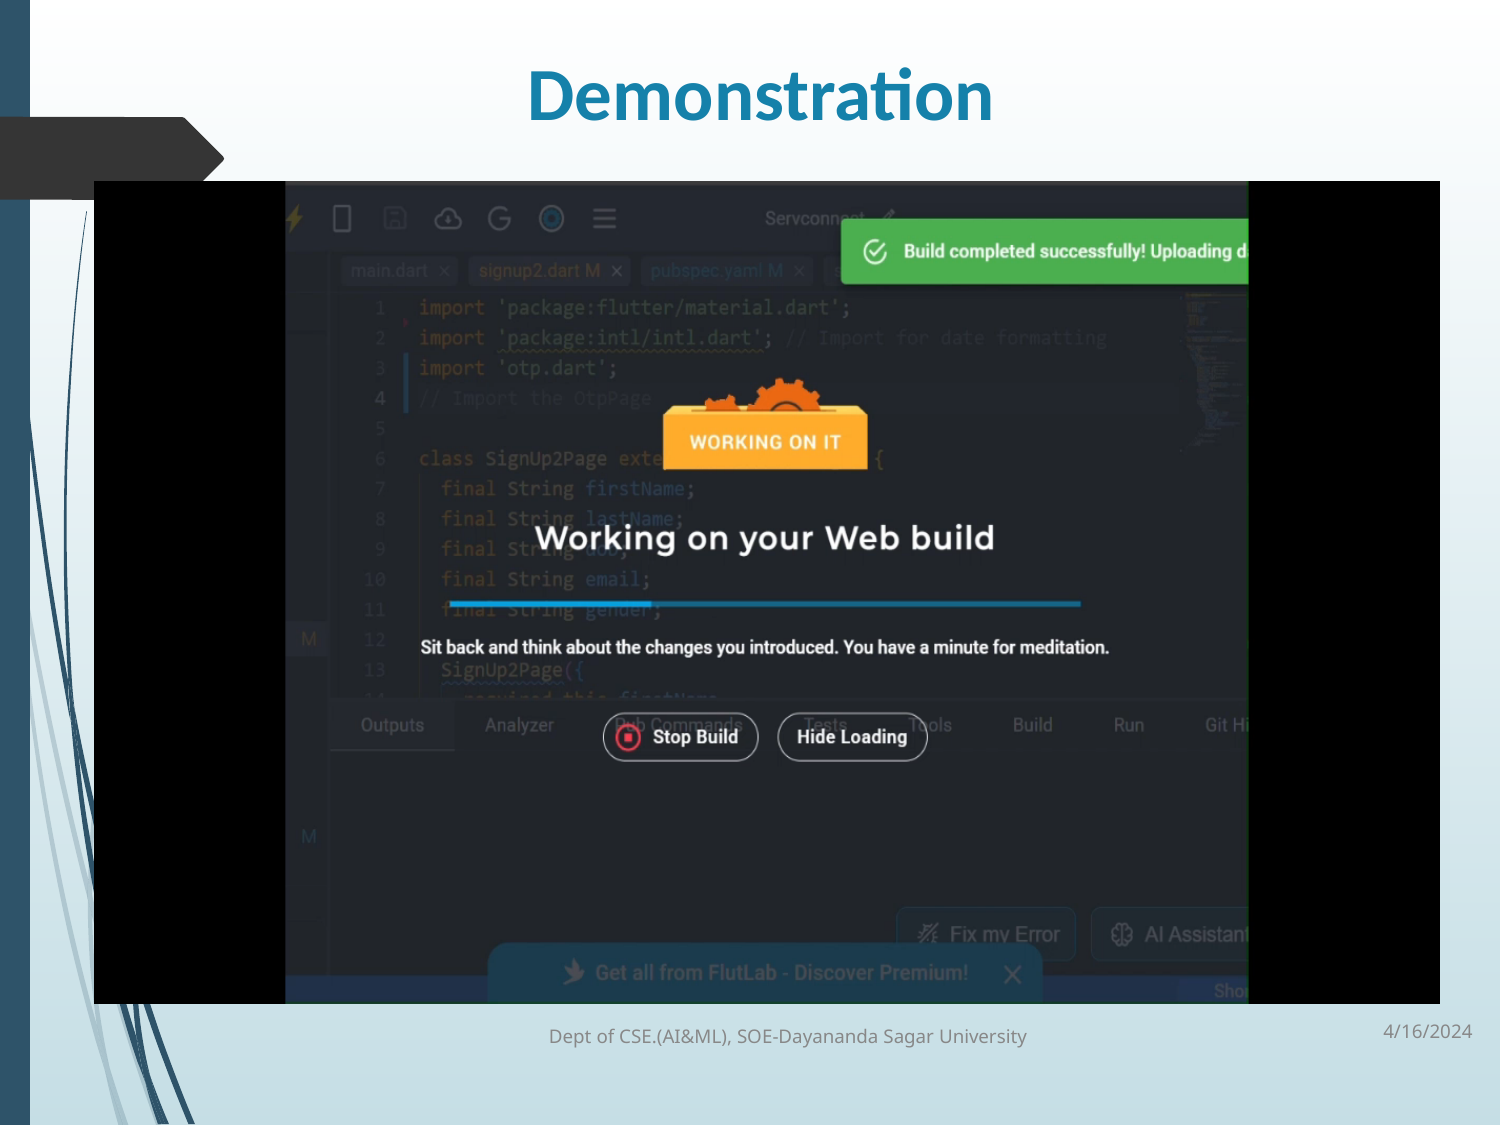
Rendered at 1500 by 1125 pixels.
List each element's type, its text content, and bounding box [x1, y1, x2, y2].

footer Dept of CSE.(AI&ML), SOE-Dayananda Sagar University [318, 1013, 1257, 1067]
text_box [93, 180, 1441, 1005]
title Demonstration [275, 37, 1356, 178]
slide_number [1355, 1000, 1488, 1062]
